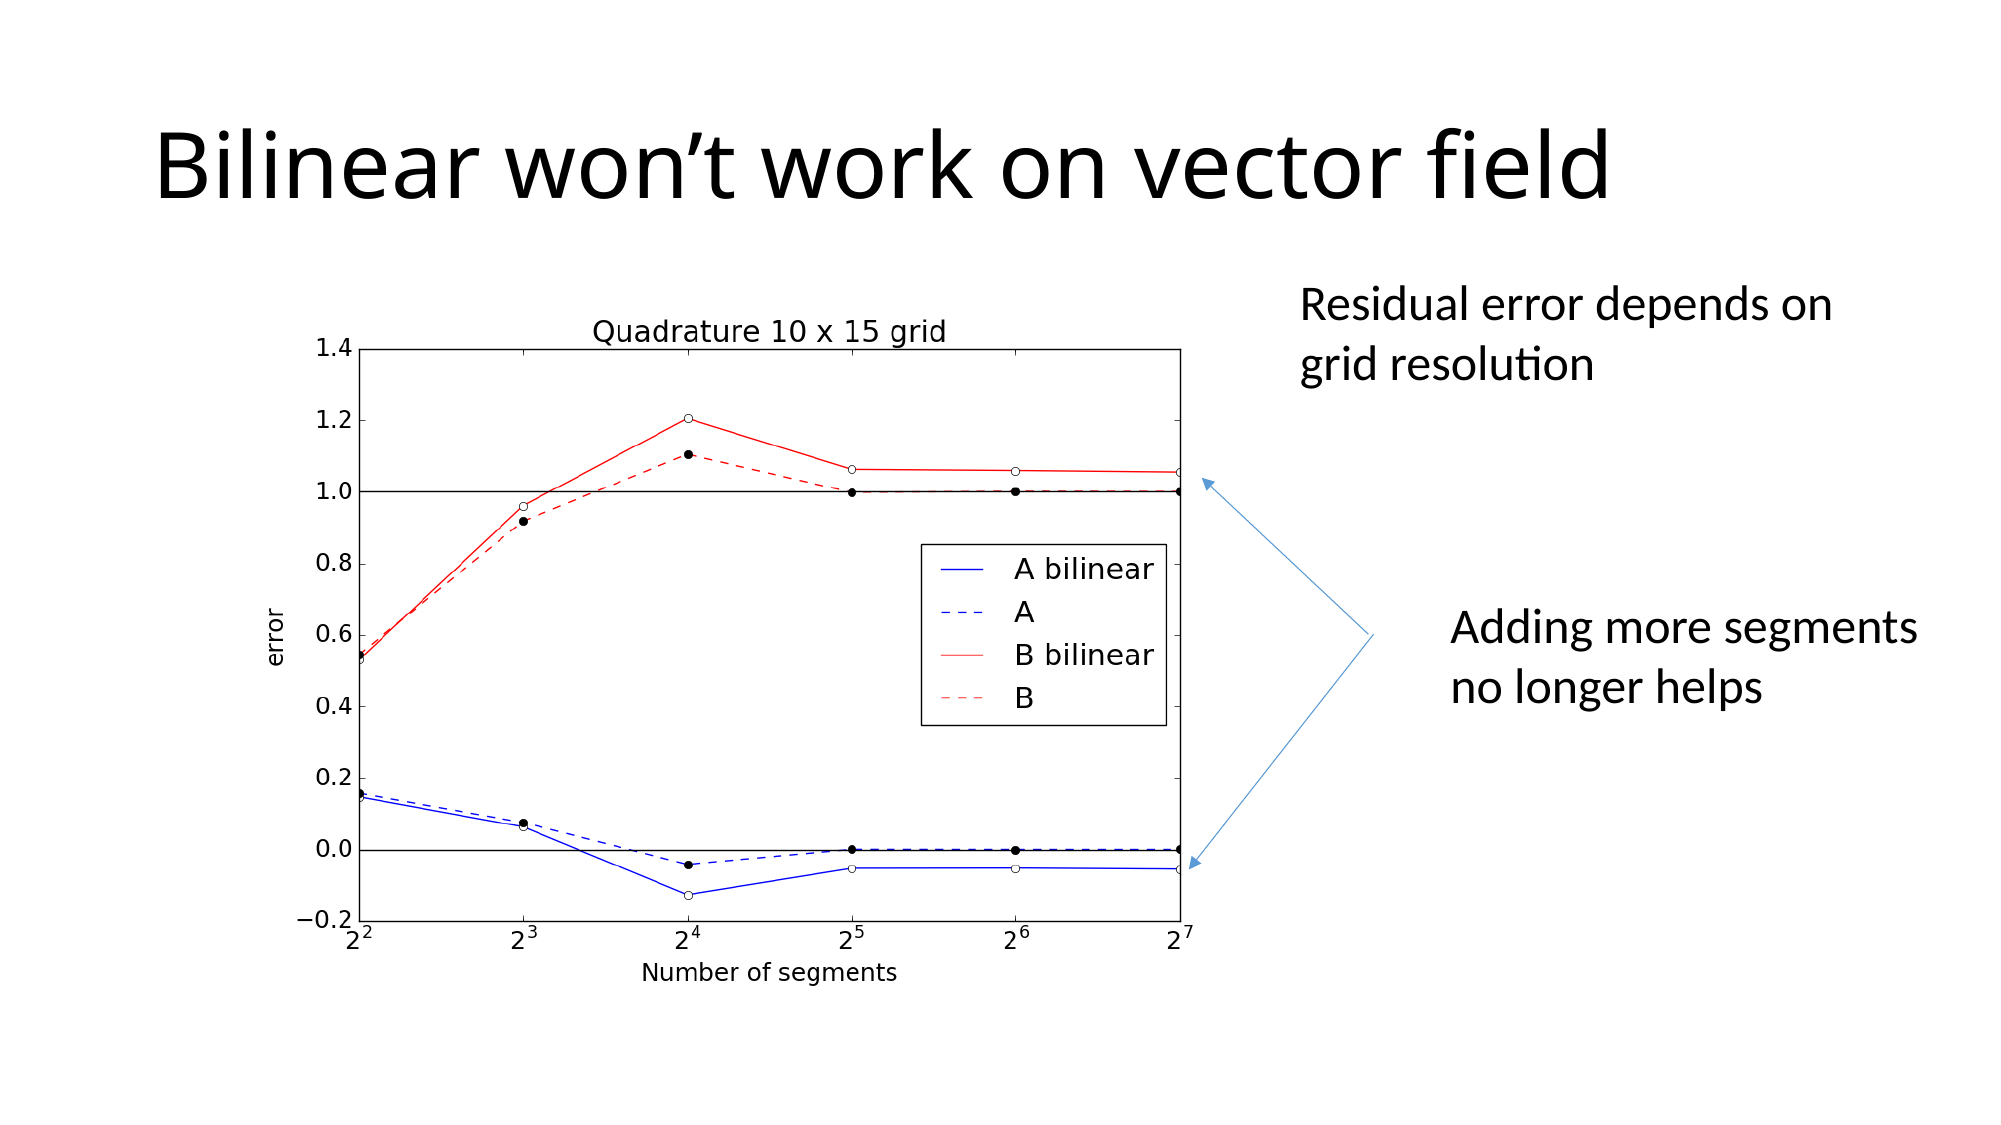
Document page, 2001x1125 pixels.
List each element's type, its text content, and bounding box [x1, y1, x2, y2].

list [225, 277, 1285, 992]
title Bilinear won’t work on vector field [137, 59, 1863, 278]
text_box Residual error depends on grid resolution [1285, 263, 2000, 398]
text_box Adding more segments no longer helps [1435, 586, 1934, 721]
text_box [1188, 634, 1374, 870]
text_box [1201, 477, 1369, 634]
